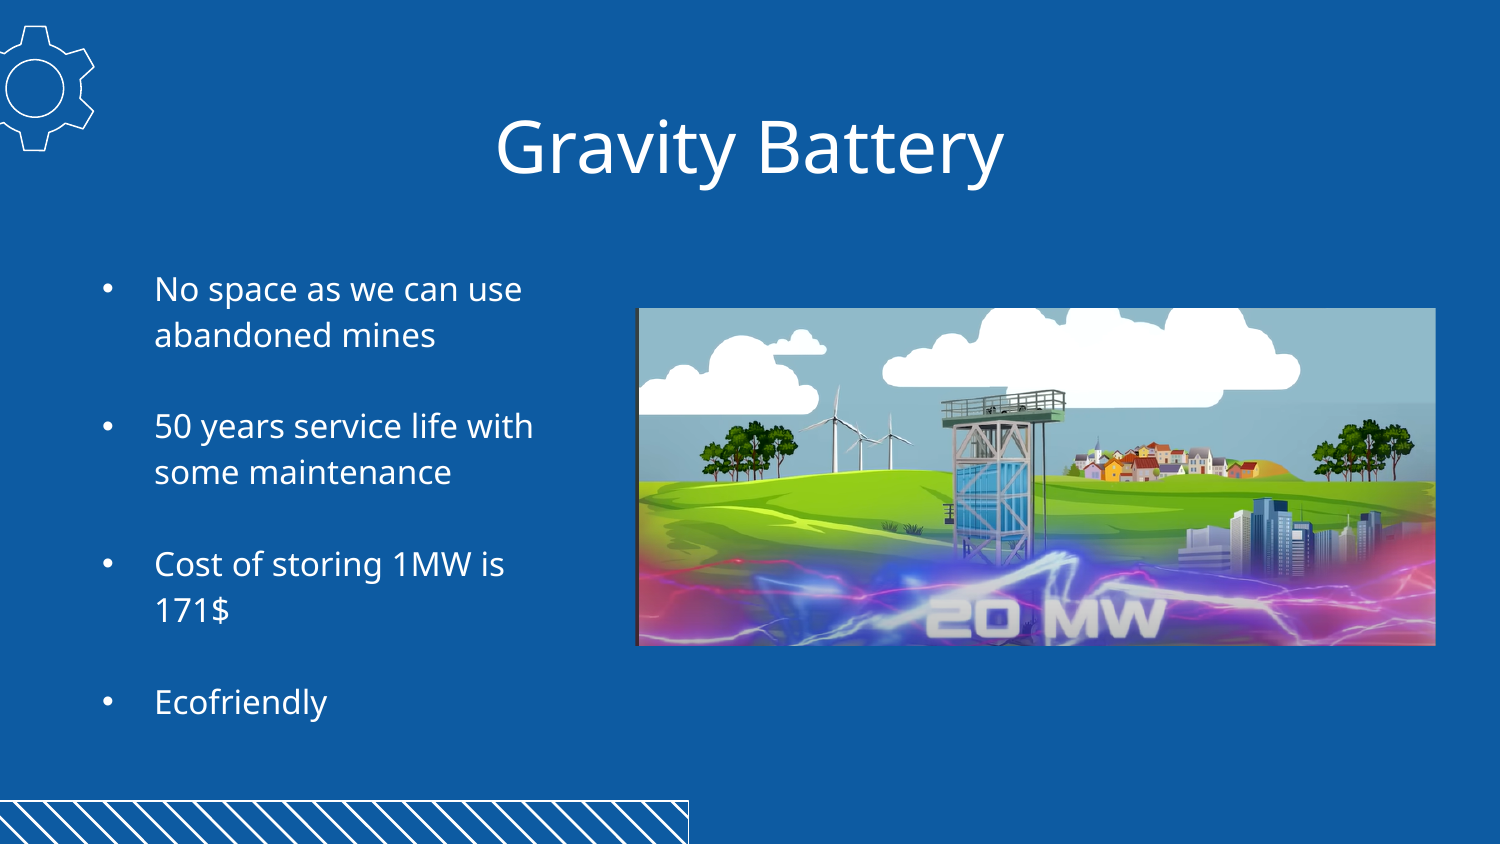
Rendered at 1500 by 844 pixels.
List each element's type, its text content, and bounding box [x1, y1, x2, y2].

title Gravity Battery [118, 72, 1382, 168]
text_box No space as we can use abandoned mines 50 years service life with some maintenance Cost of storing 1MW is 171$ Ecofriendly [64, 247, 582, 797]
picture [634, 308, 1436, 646]
